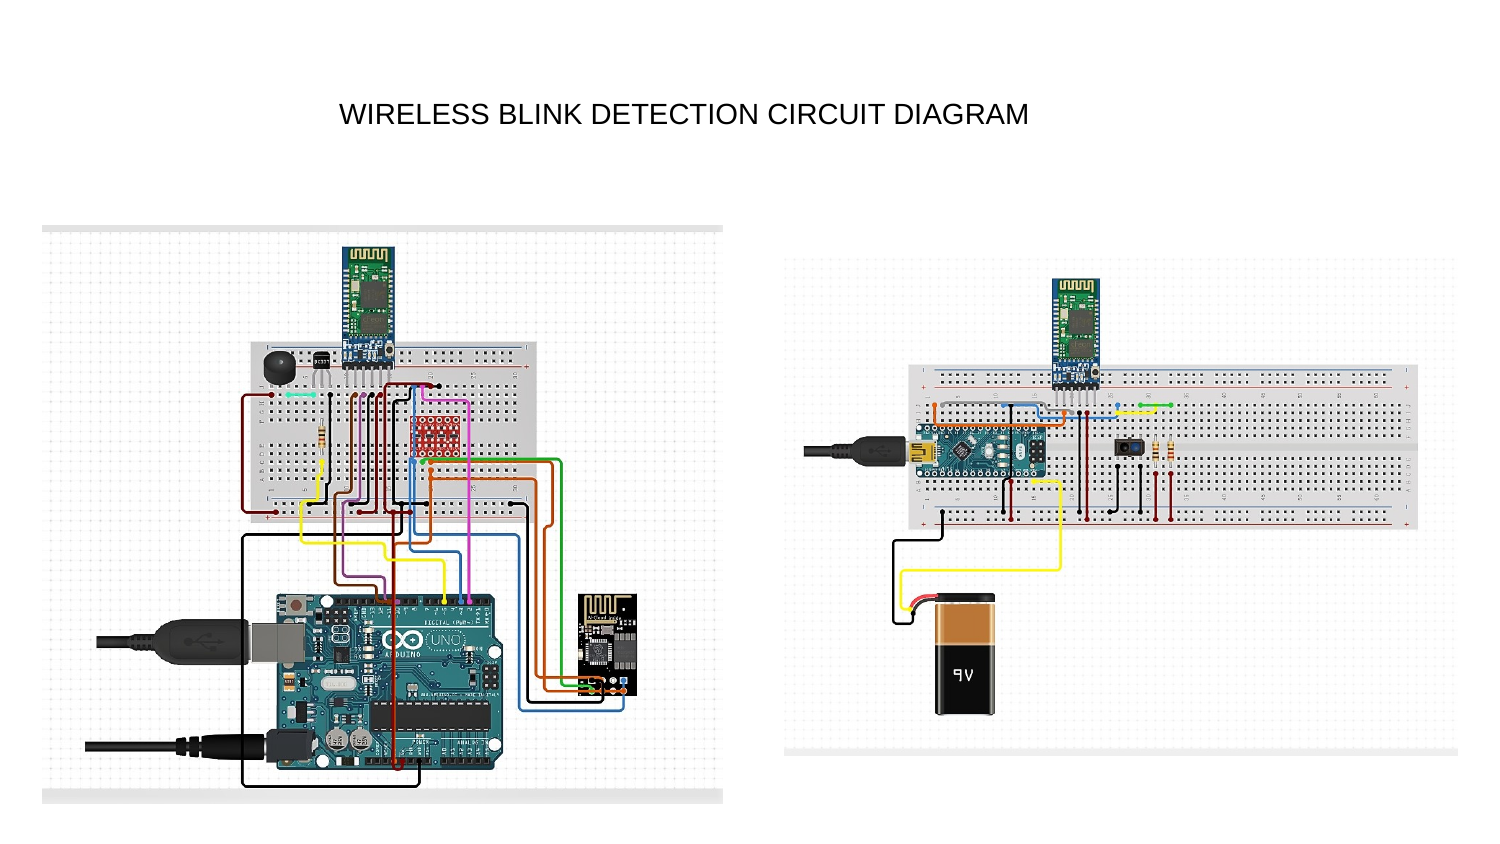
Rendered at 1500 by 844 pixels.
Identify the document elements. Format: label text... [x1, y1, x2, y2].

picture [41, 225, 723, 804]
text_box WIRELESS BLINK DETECTION CIRCUIT DIAGRAM [324, 88, 1077, 138]
picture [783, 257, 1458, 756]
